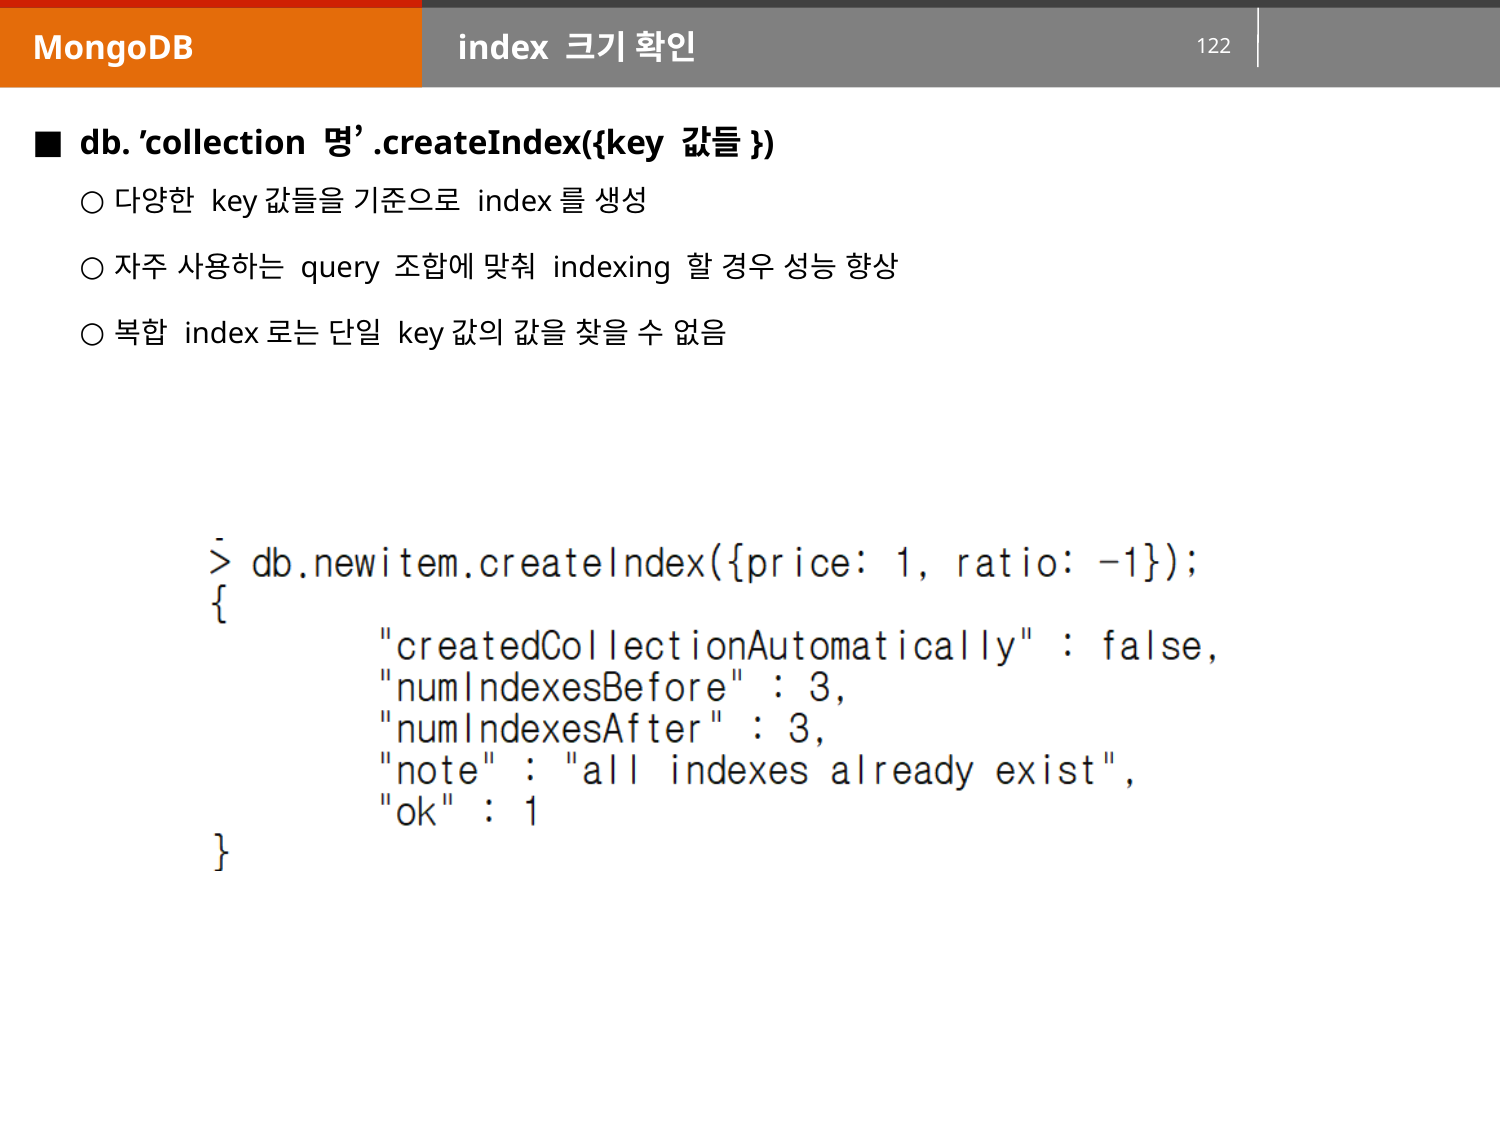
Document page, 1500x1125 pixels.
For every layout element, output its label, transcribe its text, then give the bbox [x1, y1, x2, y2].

list MongoDB [17, 10, 432, 81]
list db. ’collection 명’.createIndex({key 값들}) 다양한 key값들을 기준으로 index를 생성 자주 사용하는 query 조합에 맞춰 indexing 할 경우 성능 향상 복합 index로는 단일 key값의 값을 찾을 수 없음 [17, 113, 1483, 1106]
list index 크기 확인 [442, 10, 1199, 81]
picture [209, 537, 1290, 871]
